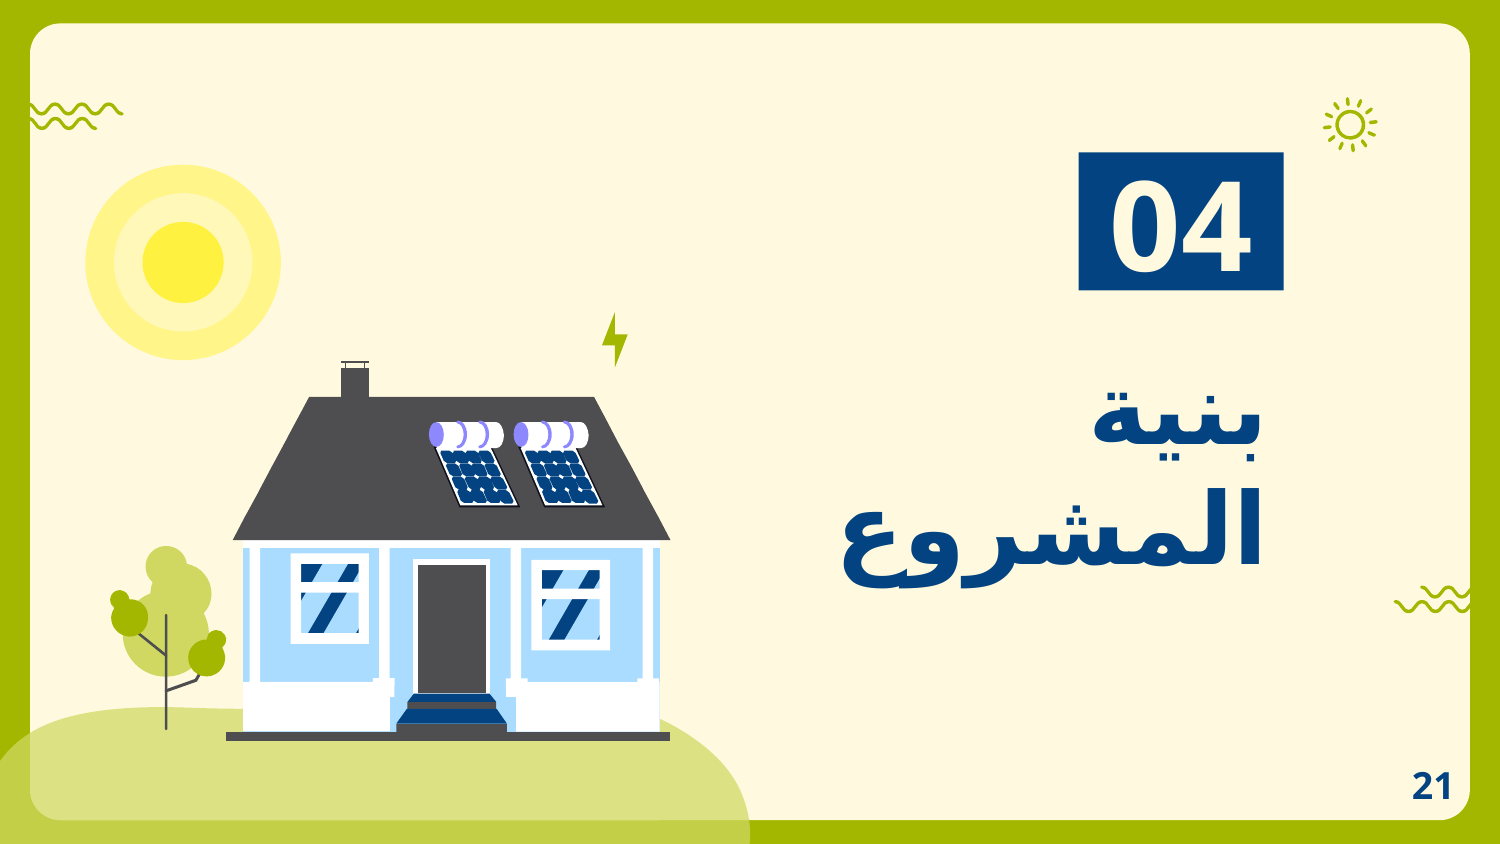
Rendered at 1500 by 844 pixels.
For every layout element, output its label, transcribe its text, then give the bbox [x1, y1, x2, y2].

text_box [1333, 102, 1340, 111]
text_box [1338, 141, 1344, 151]
title 04 [1078, 152, 1284, 291]
text_box [1335, 109, 1366, 140]
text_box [0, 164, 767, 844]
text_box [1368, 120, 1378, 125]
title بنية المشروع [770, 324, 1284, 605]
text_box [1324, 112, 1334, 119]
slide_number 21 [982, 745, 1470, 821]
text_box [1350, 143, 1355, 153]
text_box [1367, 131, 1376, 137]
text_box [1322, 125, 1332, 130]
text_box [1345, 97, 1350, 107]
text_box [1360, 139, 1368, 148]
text_box [1365, 107, 1373, 115]
text_box [1328, 135, 1336, 142]
text_box [1356, 99, 1363, 108]
